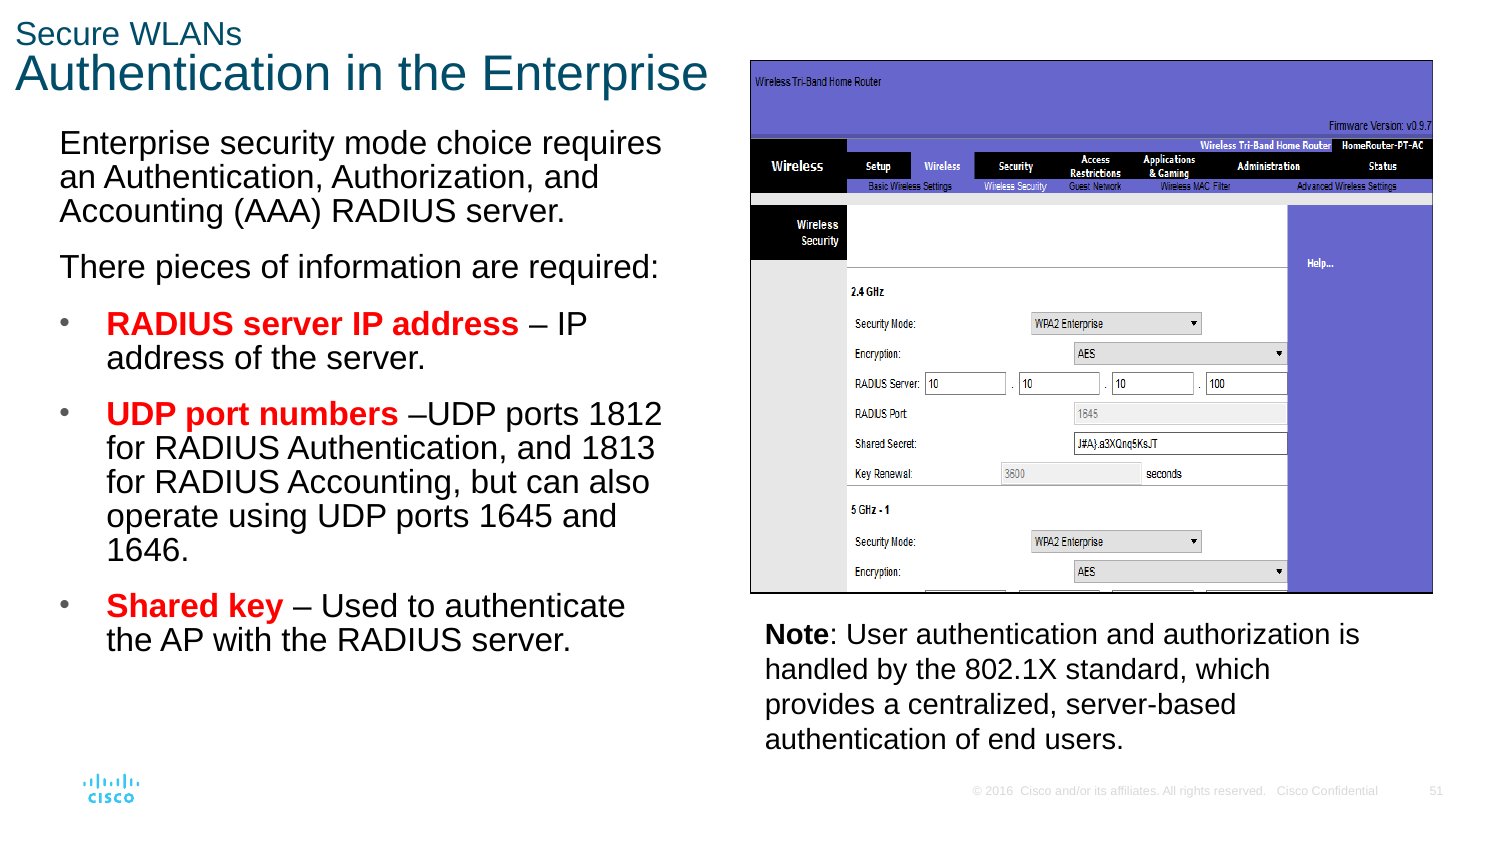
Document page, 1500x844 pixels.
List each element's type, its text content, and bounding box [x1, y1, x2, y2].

list Enterprise security mode choice requires an Authentication, Authorization, and Accounting (AAA) RADIUS server. There pieces of information are required: RADIUS server IP address – IP address of the server. UDP port numbers –UDP ports 1812 for RADIUS Authentication, and 1813 for RADIUS Accounting, but can also operate using UDP ports 1645 and 1646. Shared key – Used to authenticate the AP with the RADIUS server. [44, 120, 696, 705]
text_box Note: User authentication and authorization is handled by the 802.1X standard, which provides a centralized, server-based authentication of end users. [750, 608, 1402, 798]
title Secure WLANs Authentication in the Enterprise [0, 0, 1369, 121]
picture [749, 60, 1433, 594]
